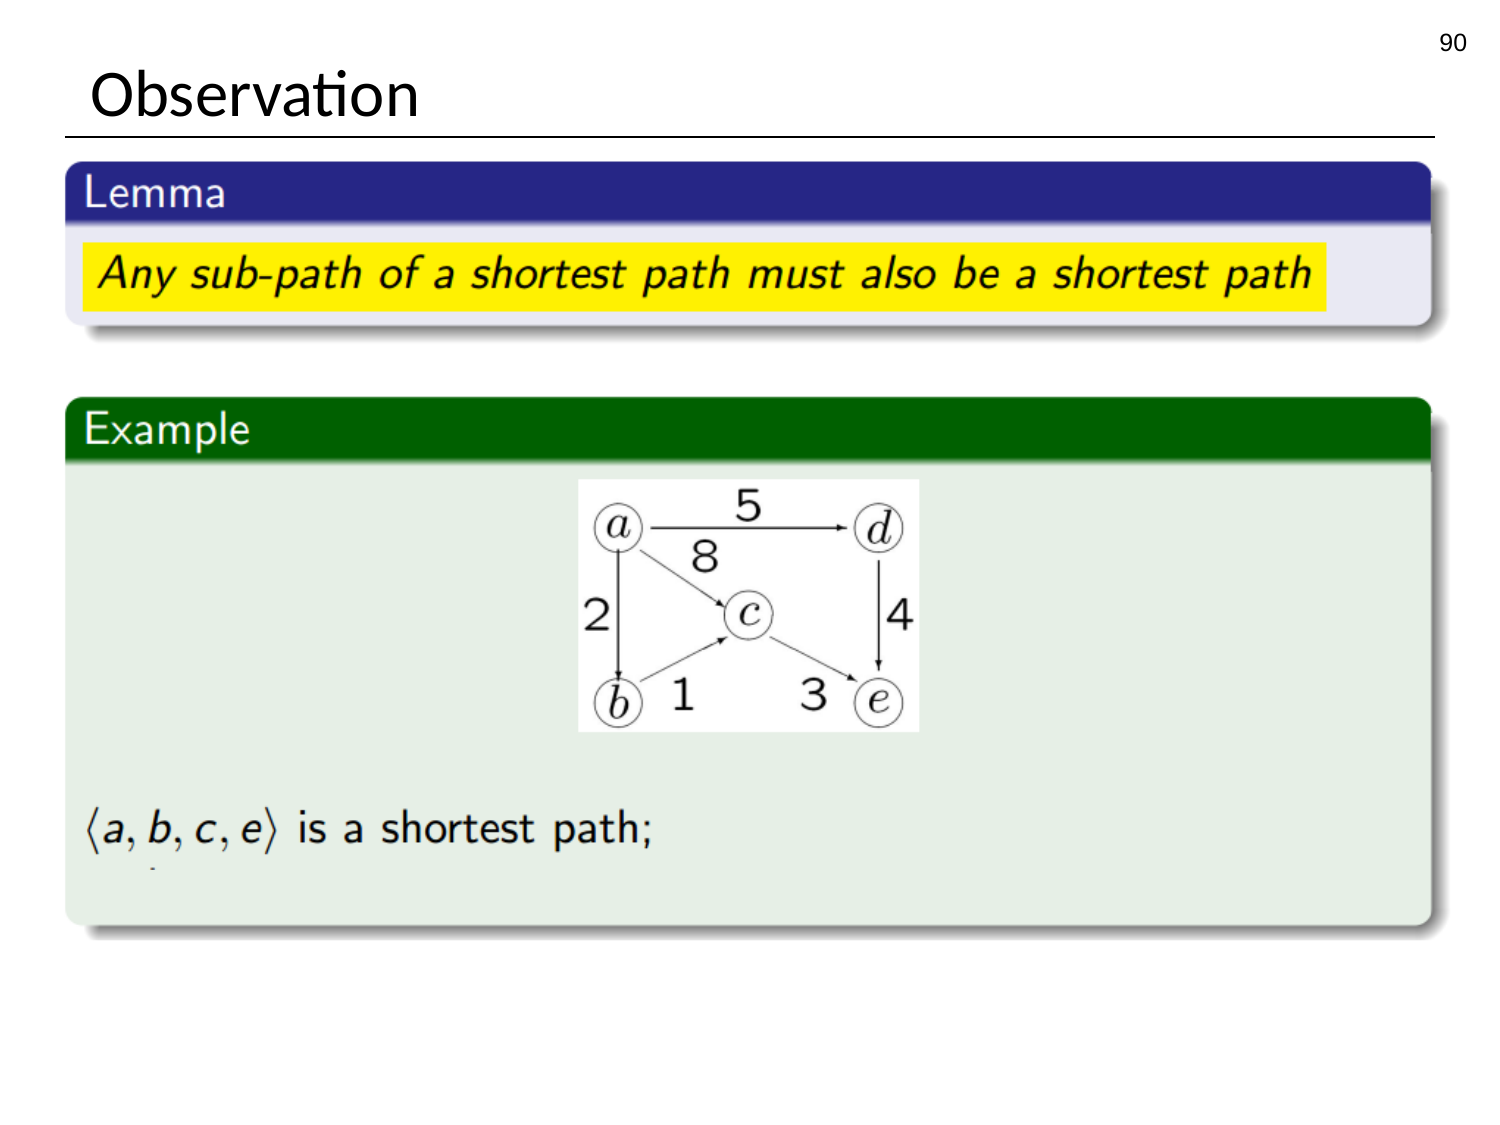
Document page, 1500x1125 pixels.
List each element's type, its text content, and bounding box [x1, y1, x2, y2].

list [61, 150, 1459, 1125]
slide_number 90 [1131, 18, 1483, 62]
title Observation [75, 20, 1425, 138]
